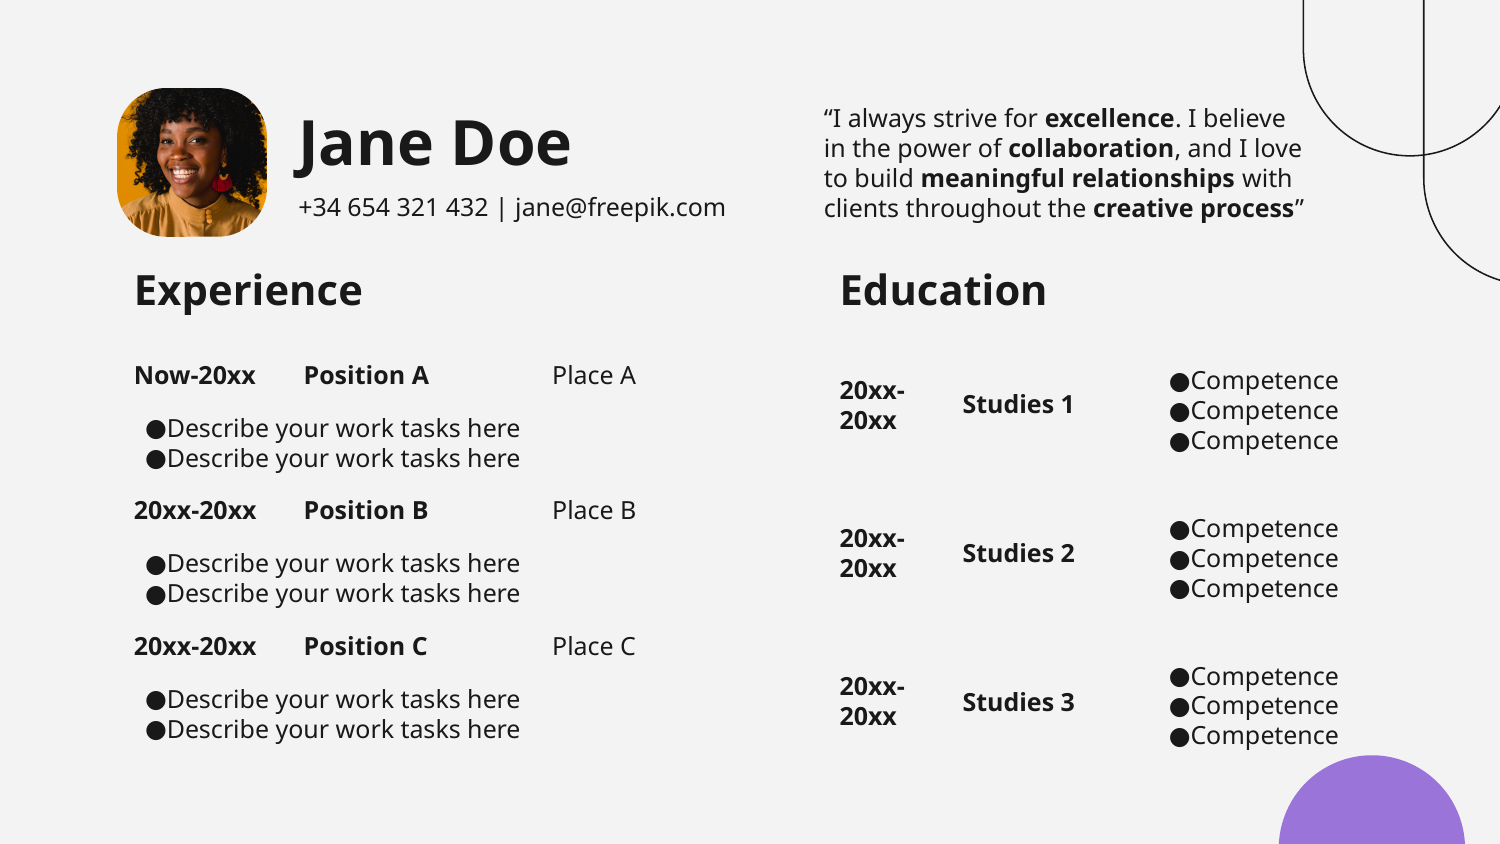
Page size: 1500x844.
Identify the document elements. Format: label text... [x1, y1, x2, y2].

text_box Competence Competence Competence [1140, 497, 1383, 608]
text_box Studies 2 [947, 497, 1124, 608]
text_box Describe your work tasks here Describe your work tasks here [117, 397, 780, 485]
text_box +34 654 321 432 | jane@freepik.com [283, 175, 779, 237]
text_box 20xx- 20xx [824, 645, 948, 755]
text_box 20xx- 20xx [824, 497, 947, 608]
text_box “I always strive for excellence. I believe in the power of collaboration, and I love to build meaningful relationships with clients throughout the creative process” [808, 88, 1329, 237]
text_box Describe your work tasks here Describe your work tasks here [117, 668, 780, 756]
text_box Place C [536, 621, 779, 668]
text_box Experience [118, 261, 594, 329]
text_box Position B [288, 486, 531, 533]
text_box Competence Competence Competence [1140, 645, 1383, 755]
text_box Education [824, 261, 1209, 329]
text_box Studies 1 [947, 348, 1124, 459]
text_box Position A [288, 350, 531, 398]
text_box 20xx-20xx [118, 486, 288, 533]
text_box Place A [536, 350, 779, 397]
text_box Place B [537, 486, 779, 532]
text_box Now-20xx [118, 350, 288, 398]
text_box Studies 3 [947, 646, 1124, 756]
picture [116, 87, 268, 237]
text_box 20xx- 20xx [824, 349, 948, 460]
title Jane Doe [283, 88, 779, 168]
text_box Position C [288, 621, 531, 669]
text_box Describe your work tasks here Describe your work tasks here [117, 532, 780, 620]
text_box 20xx-20xx [118, 621, 288, 669]
text_box Competence Competence Competence [1140, 349, 1383, 460]
